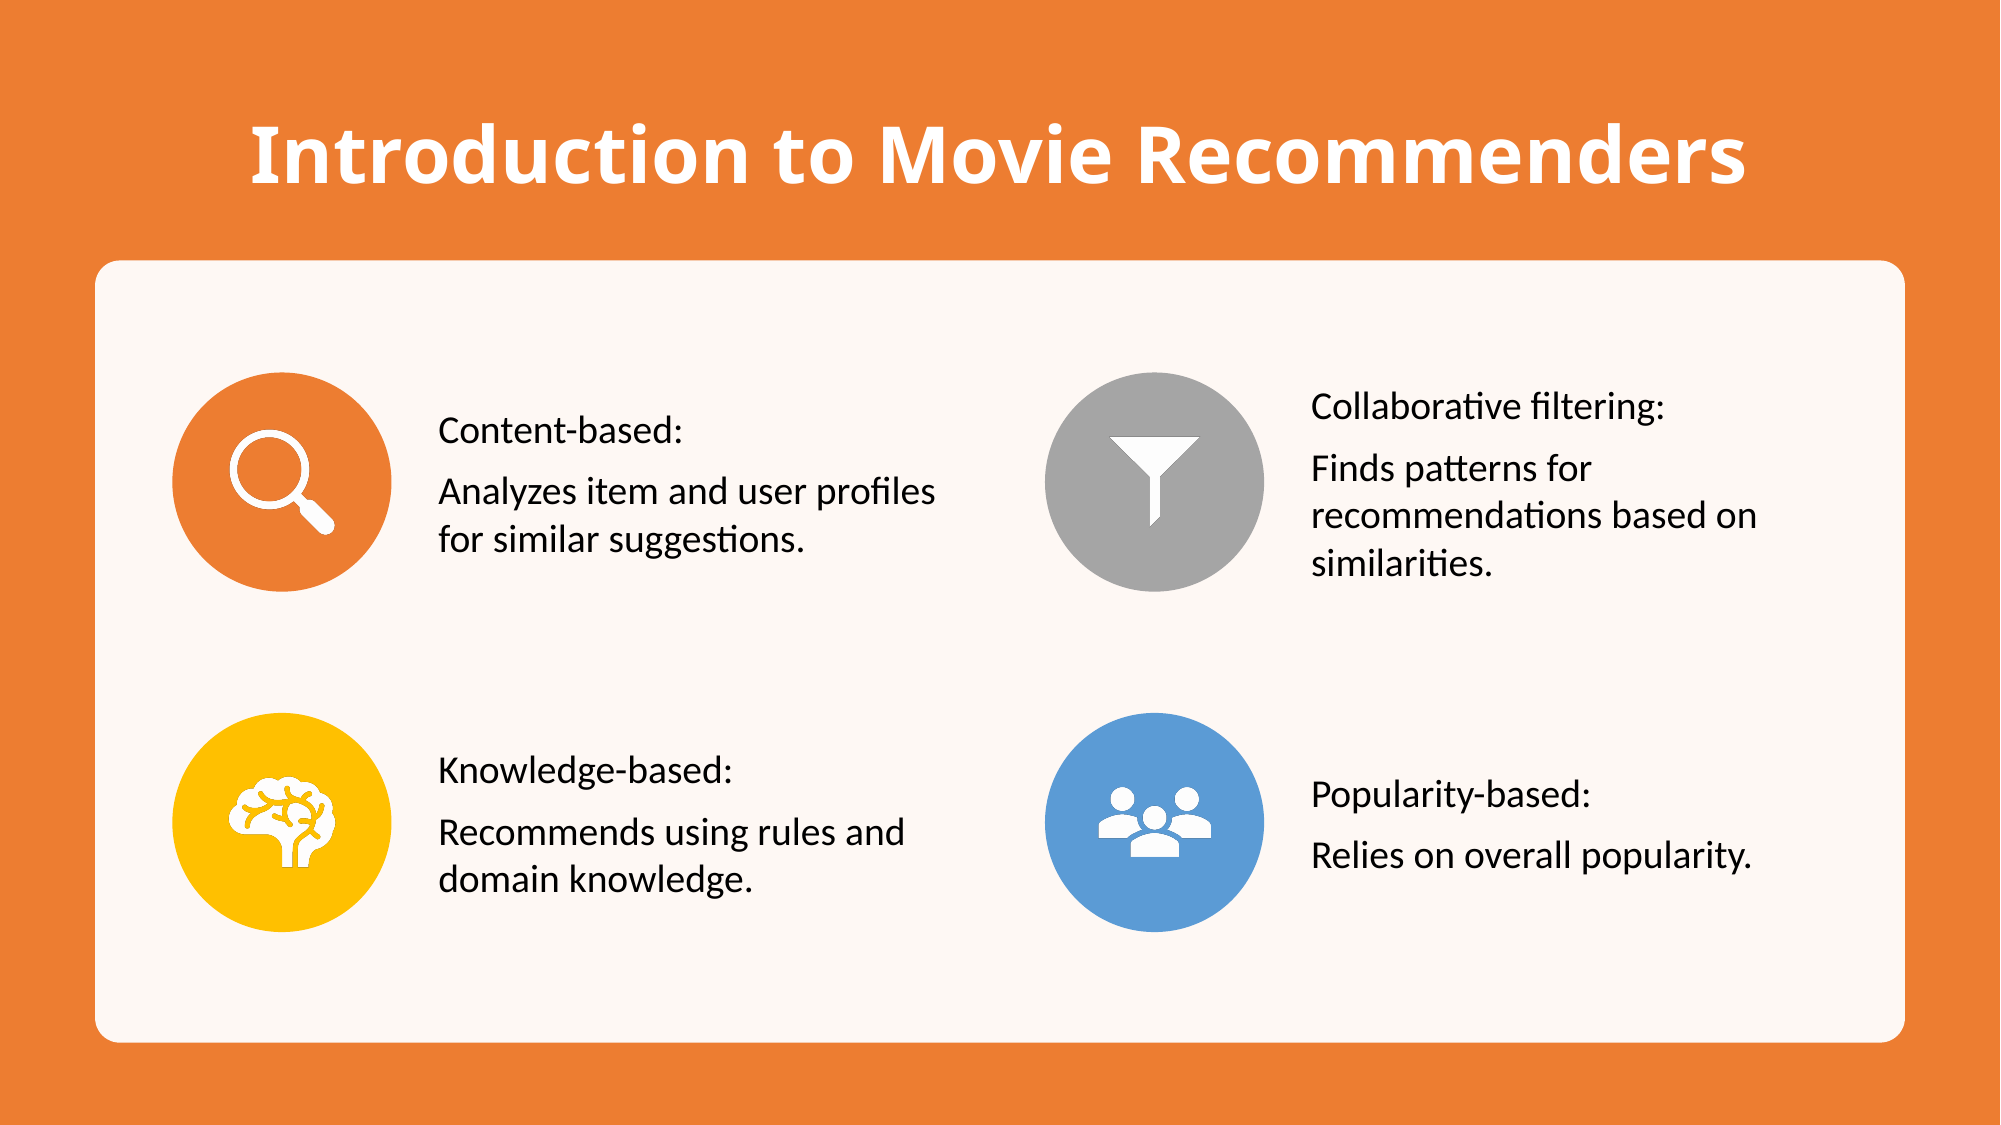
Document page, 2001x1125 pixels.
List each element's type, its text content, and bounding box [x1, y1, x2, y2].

text_box [0, 0, 2000, 1125]
title Introduction to Movie Recommenders [137, 75, 1863, 241]
text_box [94, 259, 1906, 1044]
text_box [137, 295, 1863, 1010]
